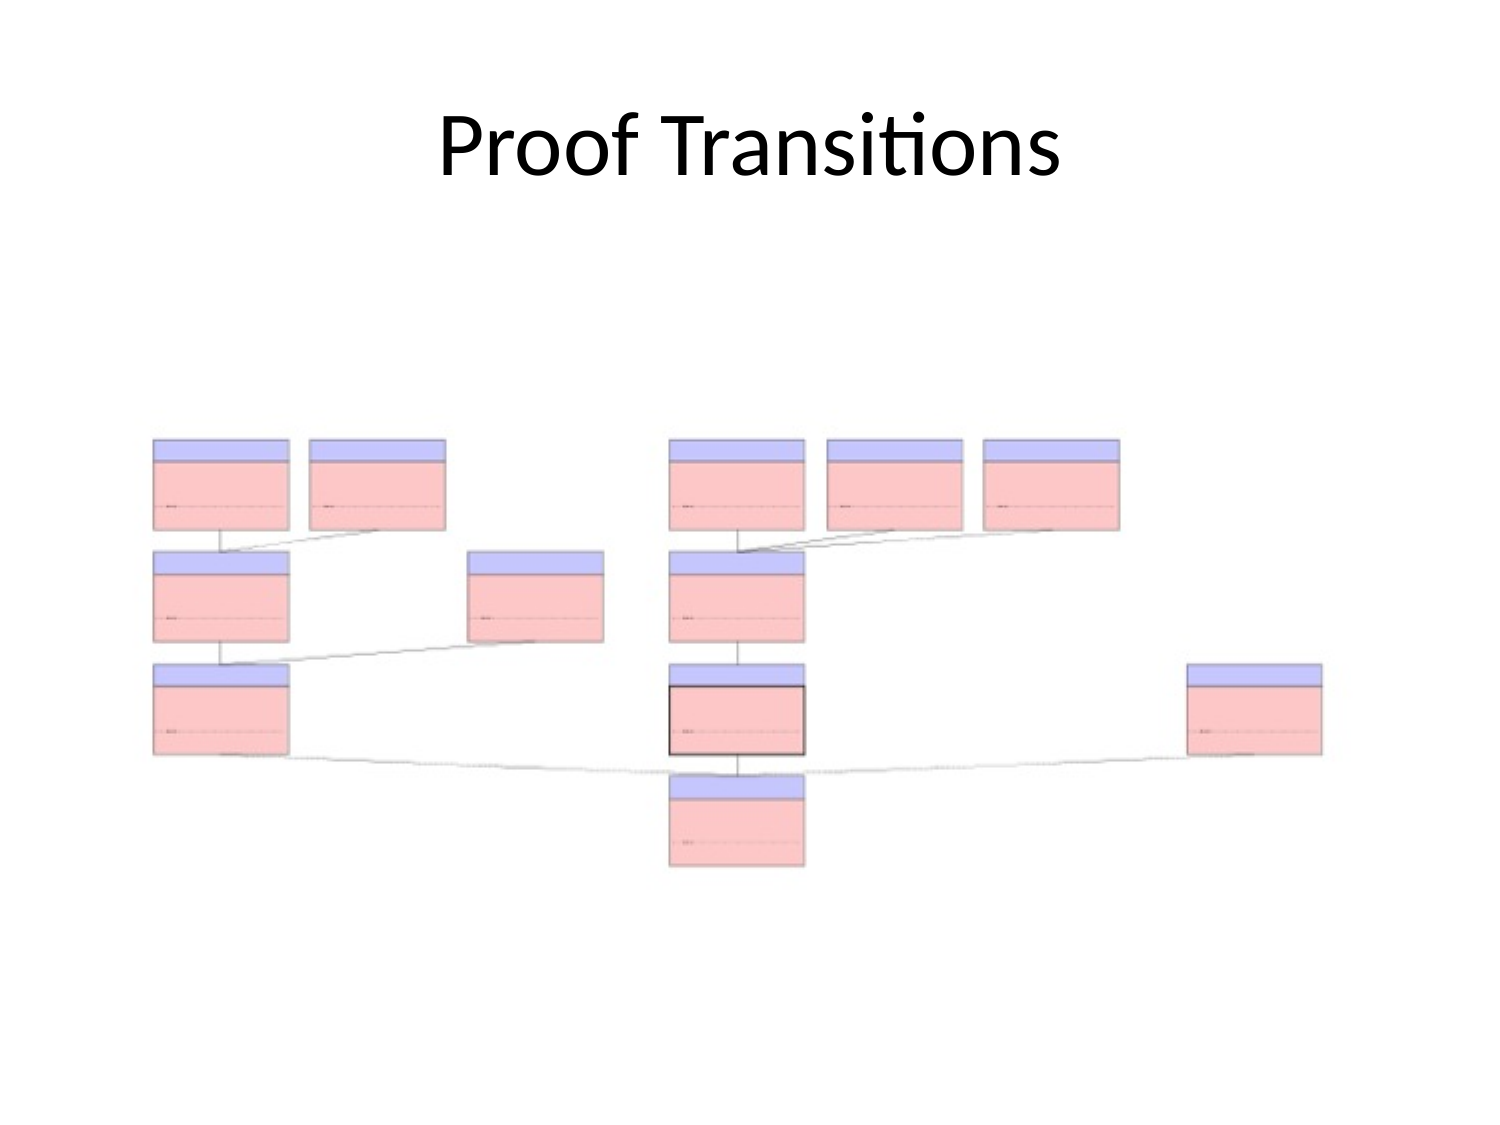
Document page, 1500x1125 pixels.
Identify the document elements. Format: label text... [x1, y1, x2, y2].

title Proof Transitions [75, 45, 1425, 233]
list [103, 314, 1399, 1028]
